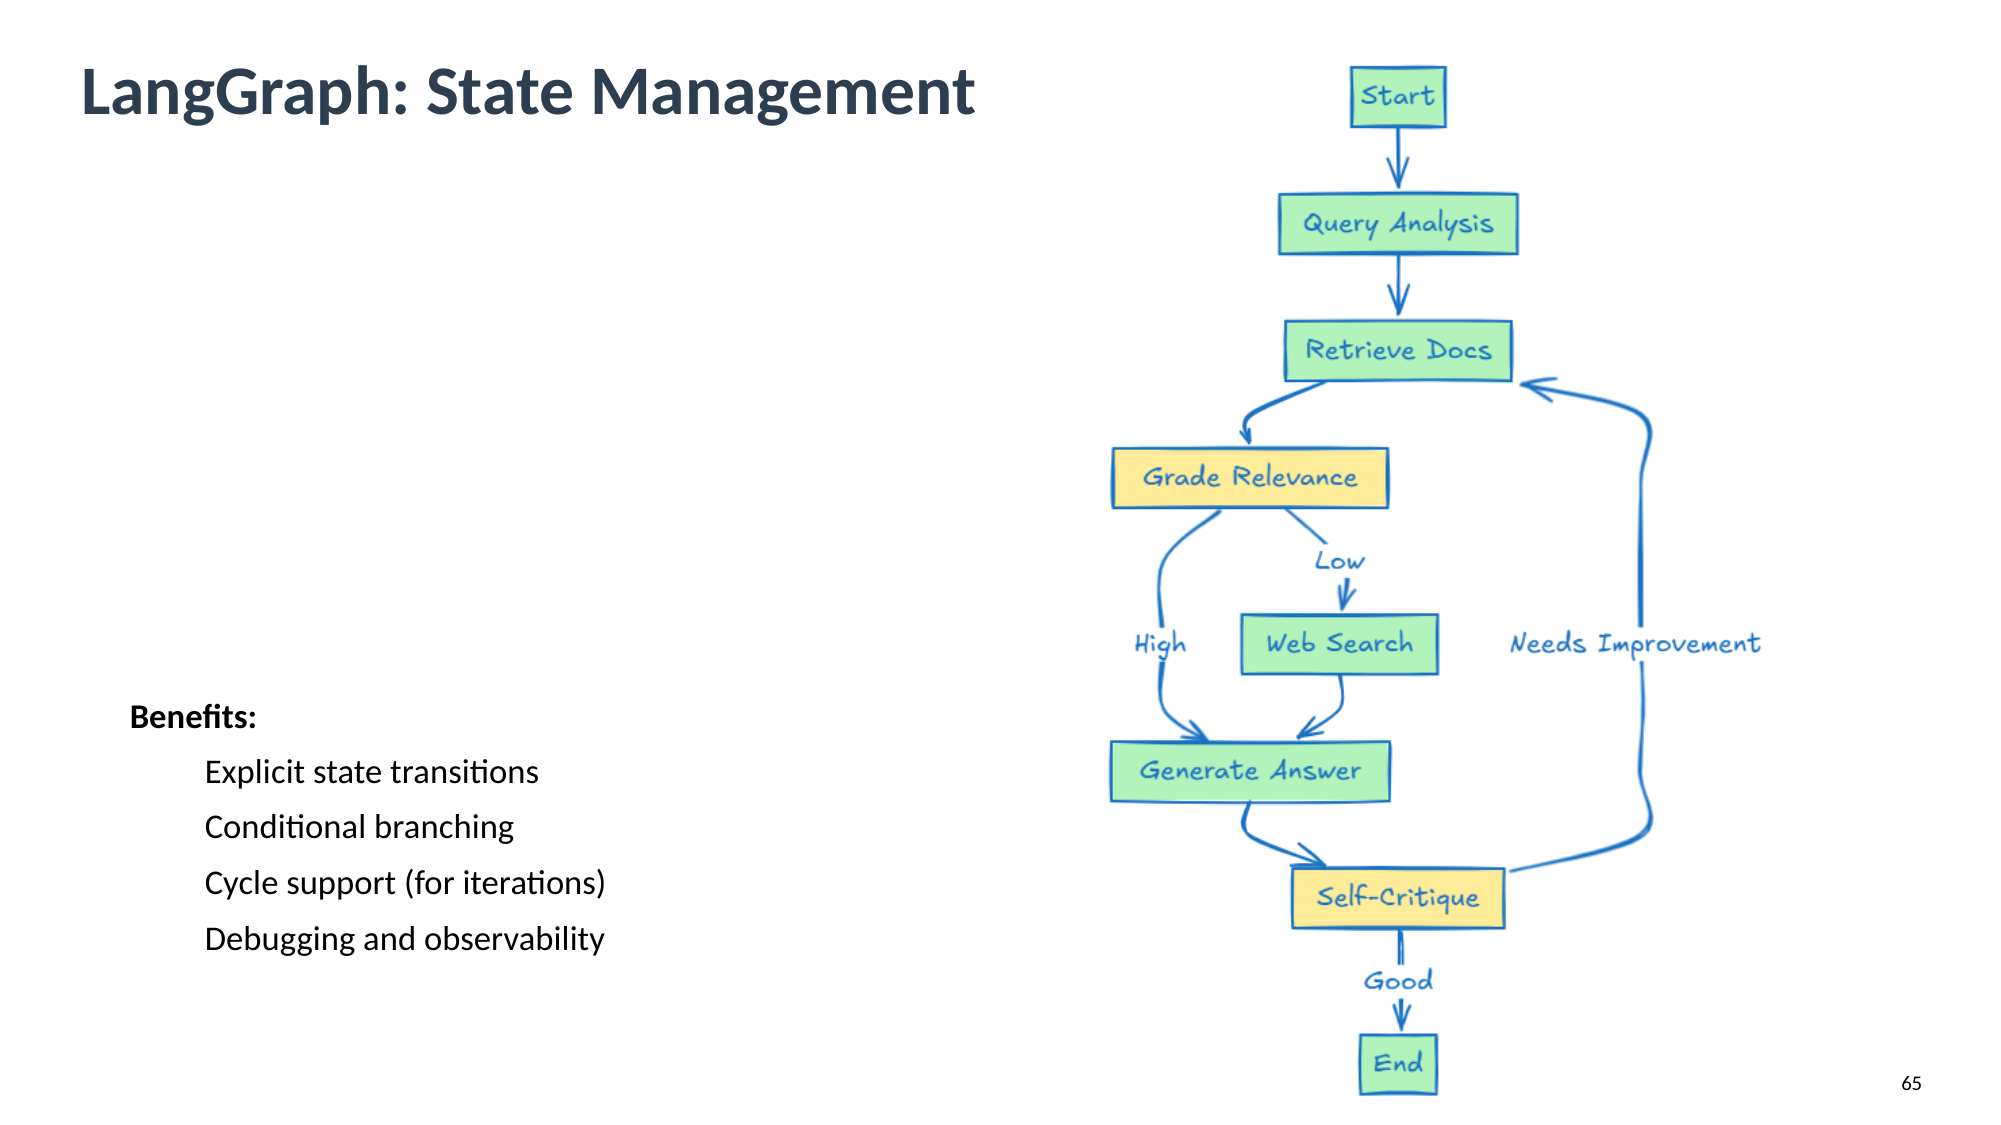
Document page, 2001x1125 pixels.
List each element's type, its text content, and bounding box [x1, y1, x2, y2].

text_box Benefits: Explicit state transitions Conditional branching Cycle support (for iterations) Debugging and observability [115, 686, 777, 965]
text_box LangGraph: State Management [66, 37, 992, 136]
text_box 65 [1886, 1062, 1937, 1103]
picture [1098, 54, 1775, 1108]
